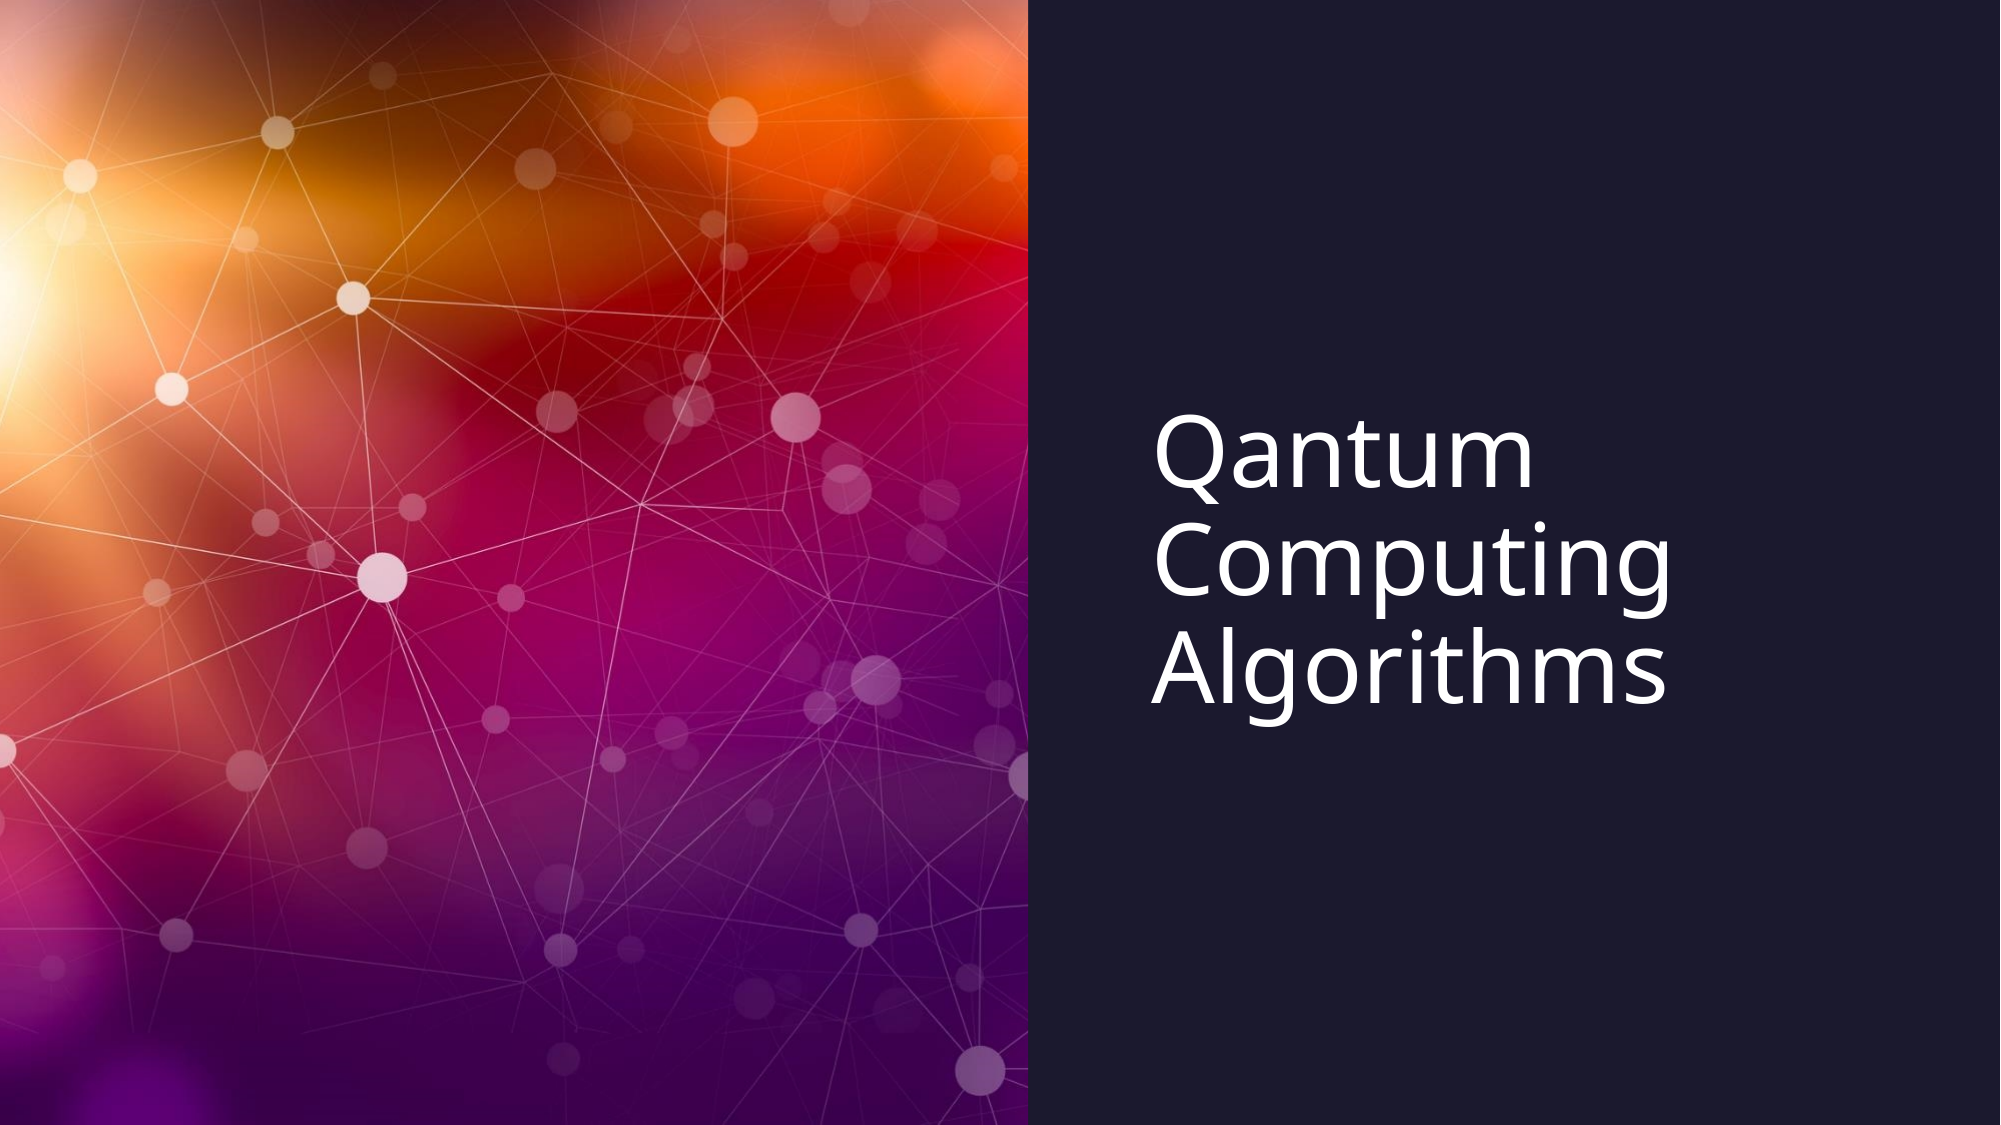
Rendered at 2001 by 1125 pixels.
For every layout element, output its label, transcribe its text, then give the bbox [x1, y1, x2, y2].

picture [0, 0, 1029, 1125]
title Qantum Computing Algorithms [1151, 108, 1910, 1018]
